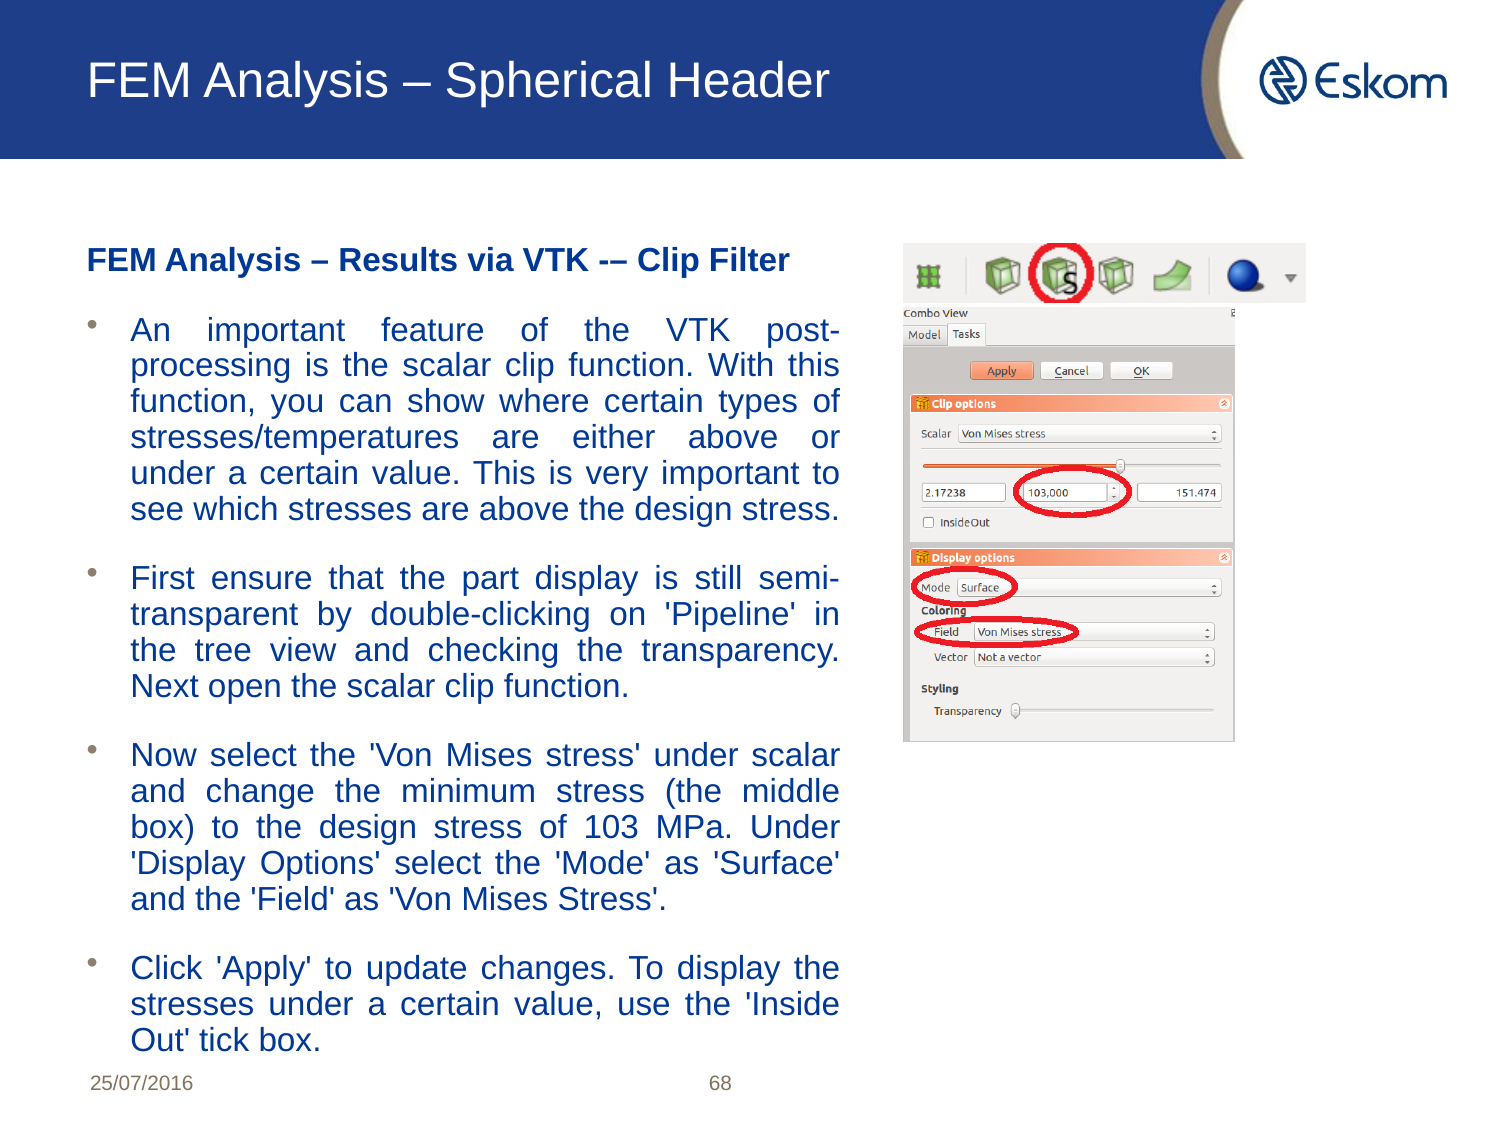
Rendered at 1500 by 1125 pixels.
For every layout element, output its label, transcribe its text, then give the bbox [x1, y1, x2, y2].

text_box FEM Analysis – Results via VTK -– Clip Filter An important feature of the VTK post-processing is the scalar clip function. With this function, you can show where certain types of stresses/temperatures are either above or under a certain value. This is very important to see which stresses are above the design stress. First ensure that the part display is still semi-transparent by double-clicking on 'Pipeline' in the tree view and checking the transparency. Next open the scalar clip function. Now select the 'Von Mises stress' under scalar and change the minimum stress (the middle box) to the design stress of 103 MPa. Under 'Display Options' select the 'Mode' as 'Surface' and the 'Field' as 'Von Mises Stress'. Click 'Apply' to update changes. To display the stresses under a certain value, use the 'Inside Out' tick box. [71, 235, 857, 1064]
picture [0, 0, 1246, 159]
picture [1257, 55, 1450, 105]
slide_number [75, 1064, 361, 1103]
picture [903, 307, 1235, 742]
picture [903, 243, 1306, 304]
title FEM Analysis – Spherical Header [71, 27, 1142, 137]
slide_number 68 [643, 1064, 798, 1103]
